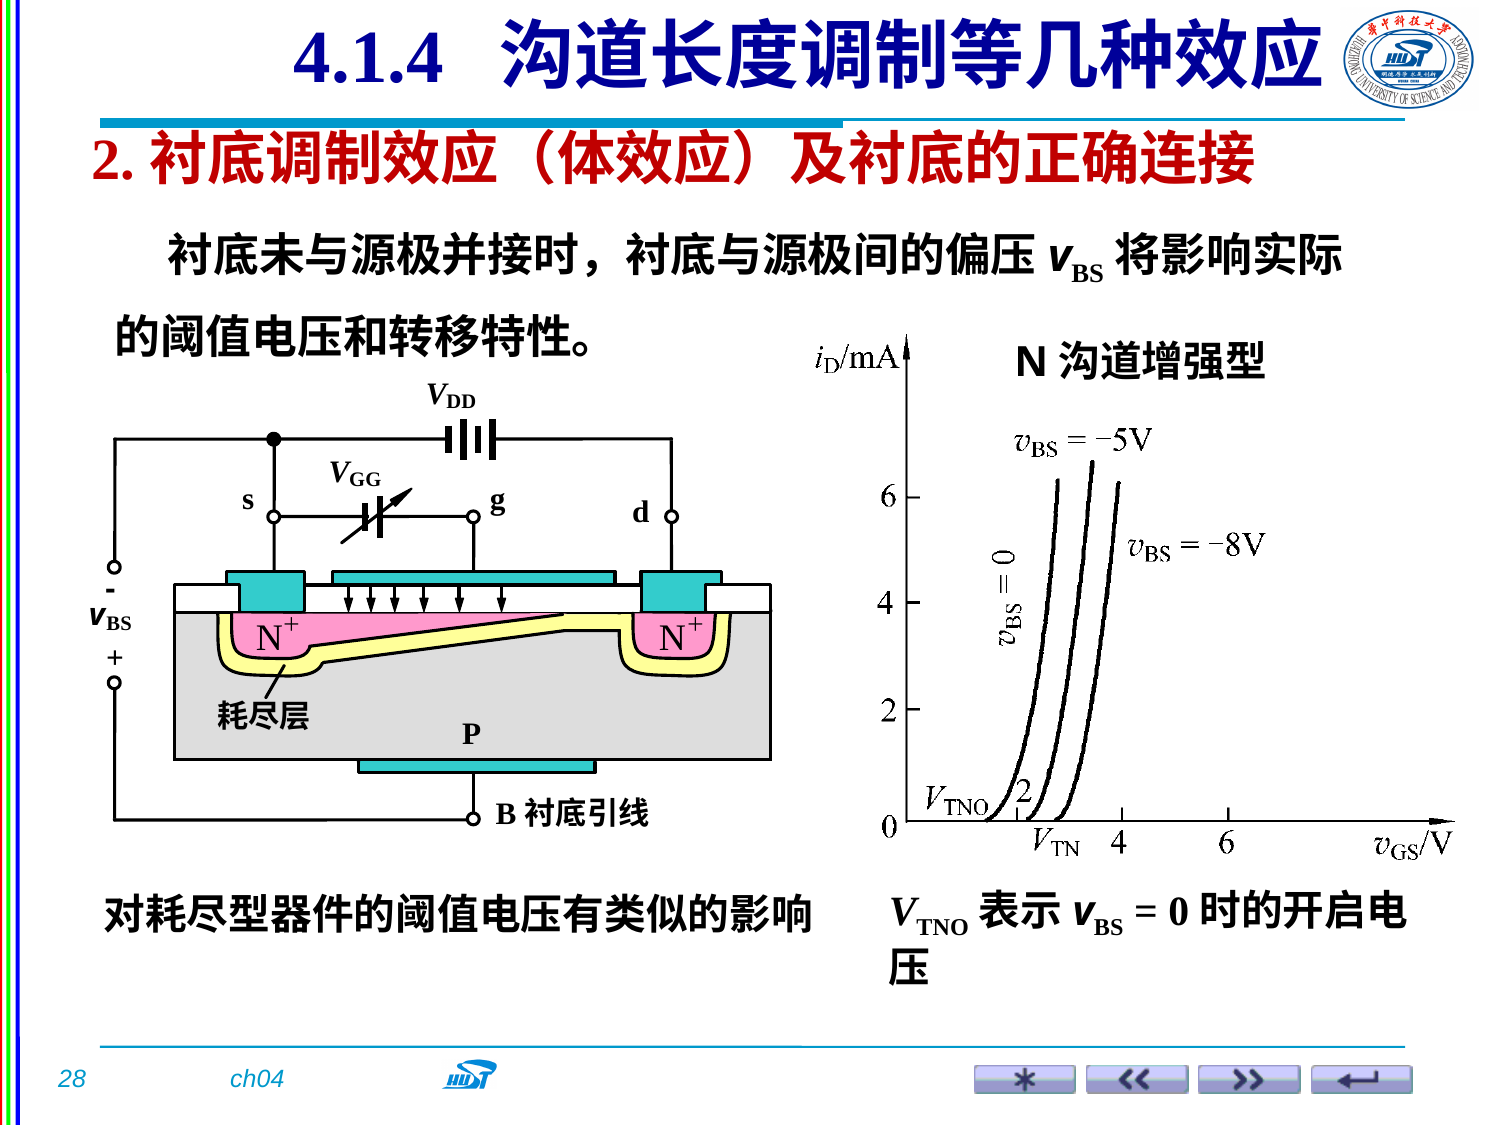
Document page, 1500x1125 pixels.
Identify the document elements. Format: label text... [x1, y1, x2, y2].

text_box 对耗尽型器件的阈值电压有类似的影响 [88, 870, 869, 946]
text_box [73, 374, 774, 844]
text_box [808, 315, 1467, 866]
picture [441, 1059, 497, 1089]
text_box 4.1.4 沟道长度调制等几种效应 [159, 0, 1459, 105]
picture [1198, 1065, 1301, 1094]
picture [1086, 1065, 1189, 1094]
picture [974, 1065, 1076, 1094]
picture [1311, 1065, 1413, 1094]
text_box VTNO表示vBS = 0时的开启电压 [873, 876, 1465, 998]
text_box 衬底未与源极并接时，衬底与源极间的偏压vBS将影响实际的阈值电压和转移特性。 [99, 196, 1394, 370]
picture [1340, 7, 1479, 111]
text_box 2.衬底调制效应（体效应）及衬底的正确连接 [76, 113, 1436, 191]
